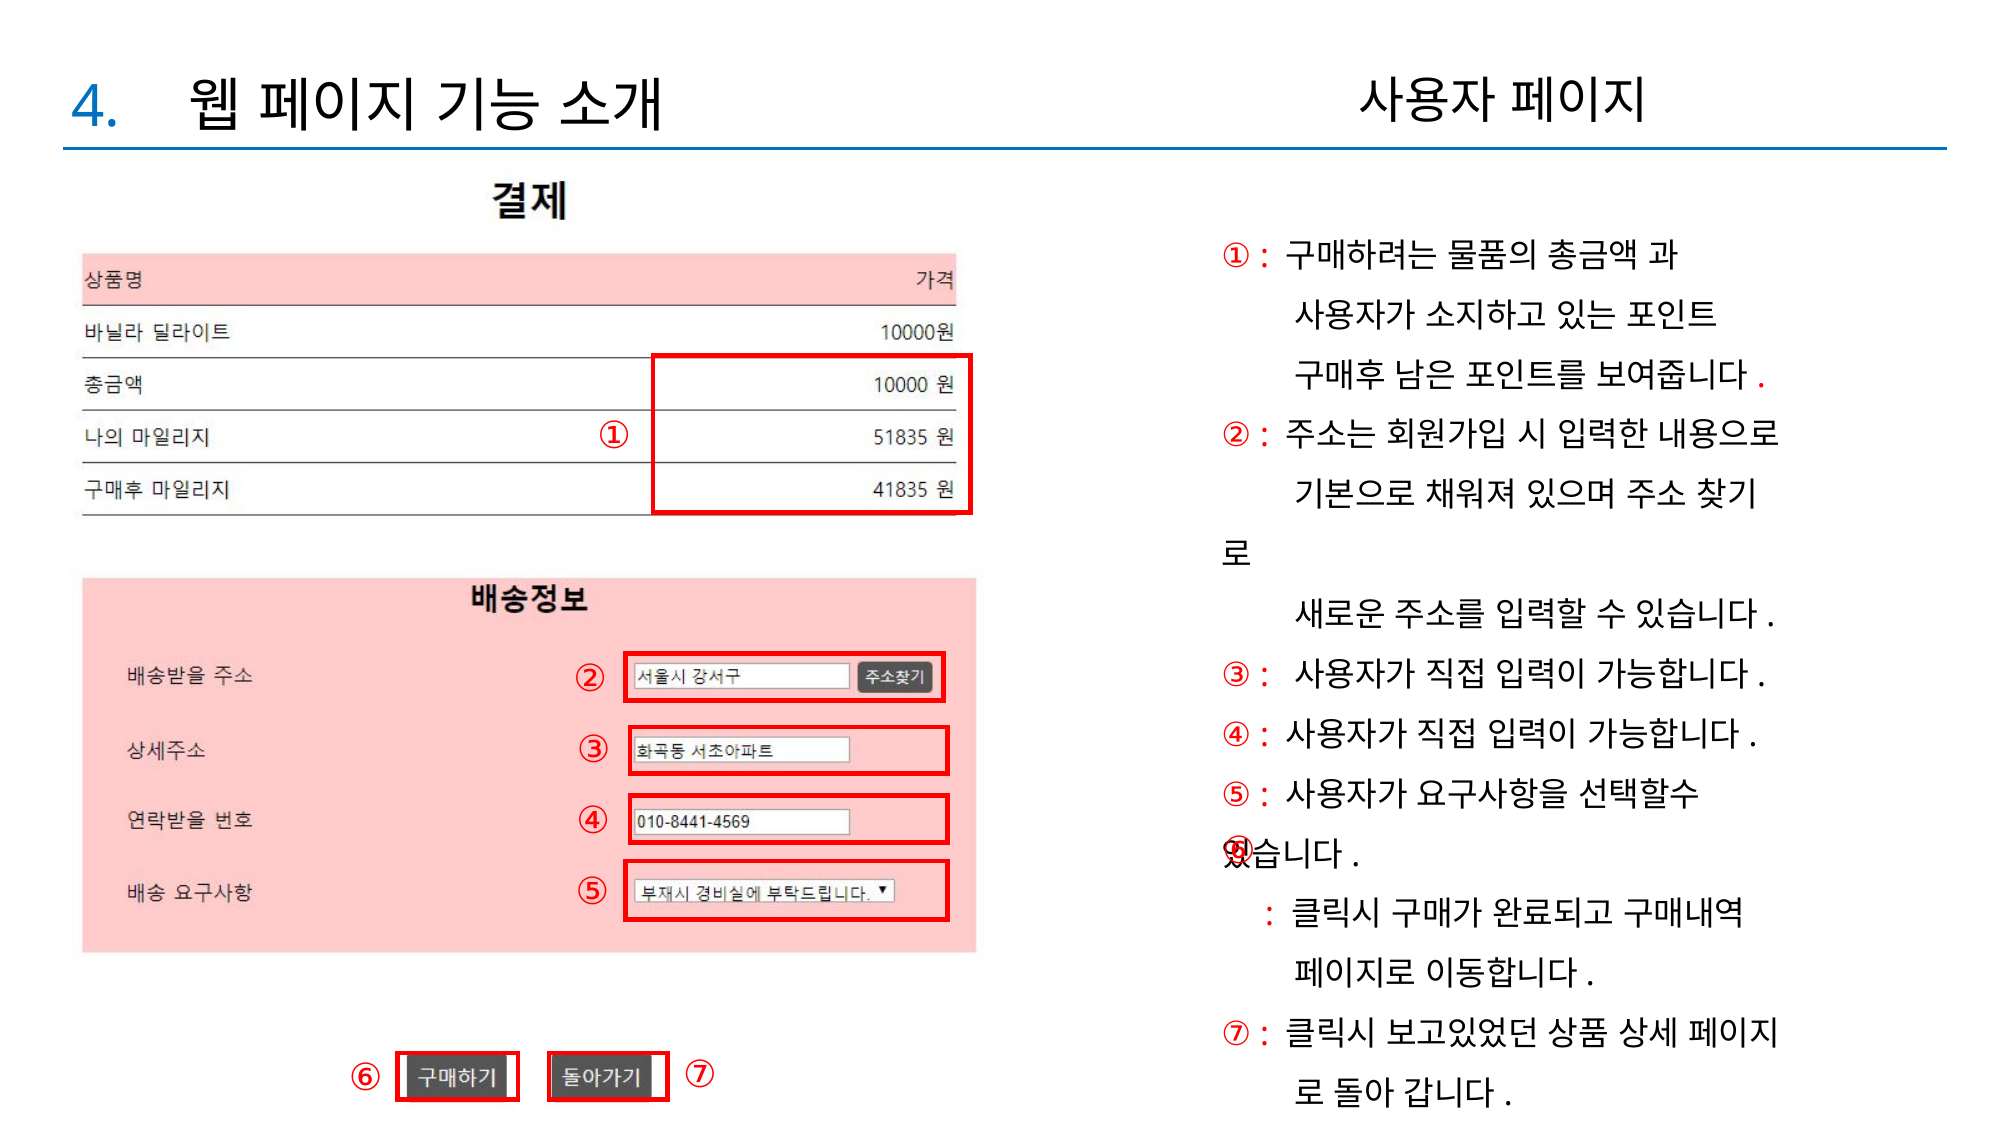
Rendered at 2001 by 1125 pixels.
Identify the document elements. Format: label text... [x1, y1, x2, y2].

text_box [60, 61, 1948, 149]
text_box ① : 구매하려는 물품의 총금액 과 사용자가 소지하고 있는 포인트 구매후 남은 포인트를 보여줍니다. ② : 주소는 회원가입 시 입력한 내용으로 기본으로 채워져 있으며 주소 찾기 로 새로운 주소를 입력할 수 있습니다. ③ : 사용자가 직접 입력이 가능합니다. ④ : 사용자가 직접 입력이 가능합니다. ⑤ : 사용자가 요구사항을 선택할수 있습니다. : 클릭시 구매가 완료되고 구매내역 페이지로 이동합니다. ⑦ : 클릭시 보고있었던 상품 상세 페이지 로 돌아 갑니다. [1206, 206, 1807, 1120]
picture [25, 150, 1061, 1119]
text_box ⑥ [1207, 819, 1271, 879]
